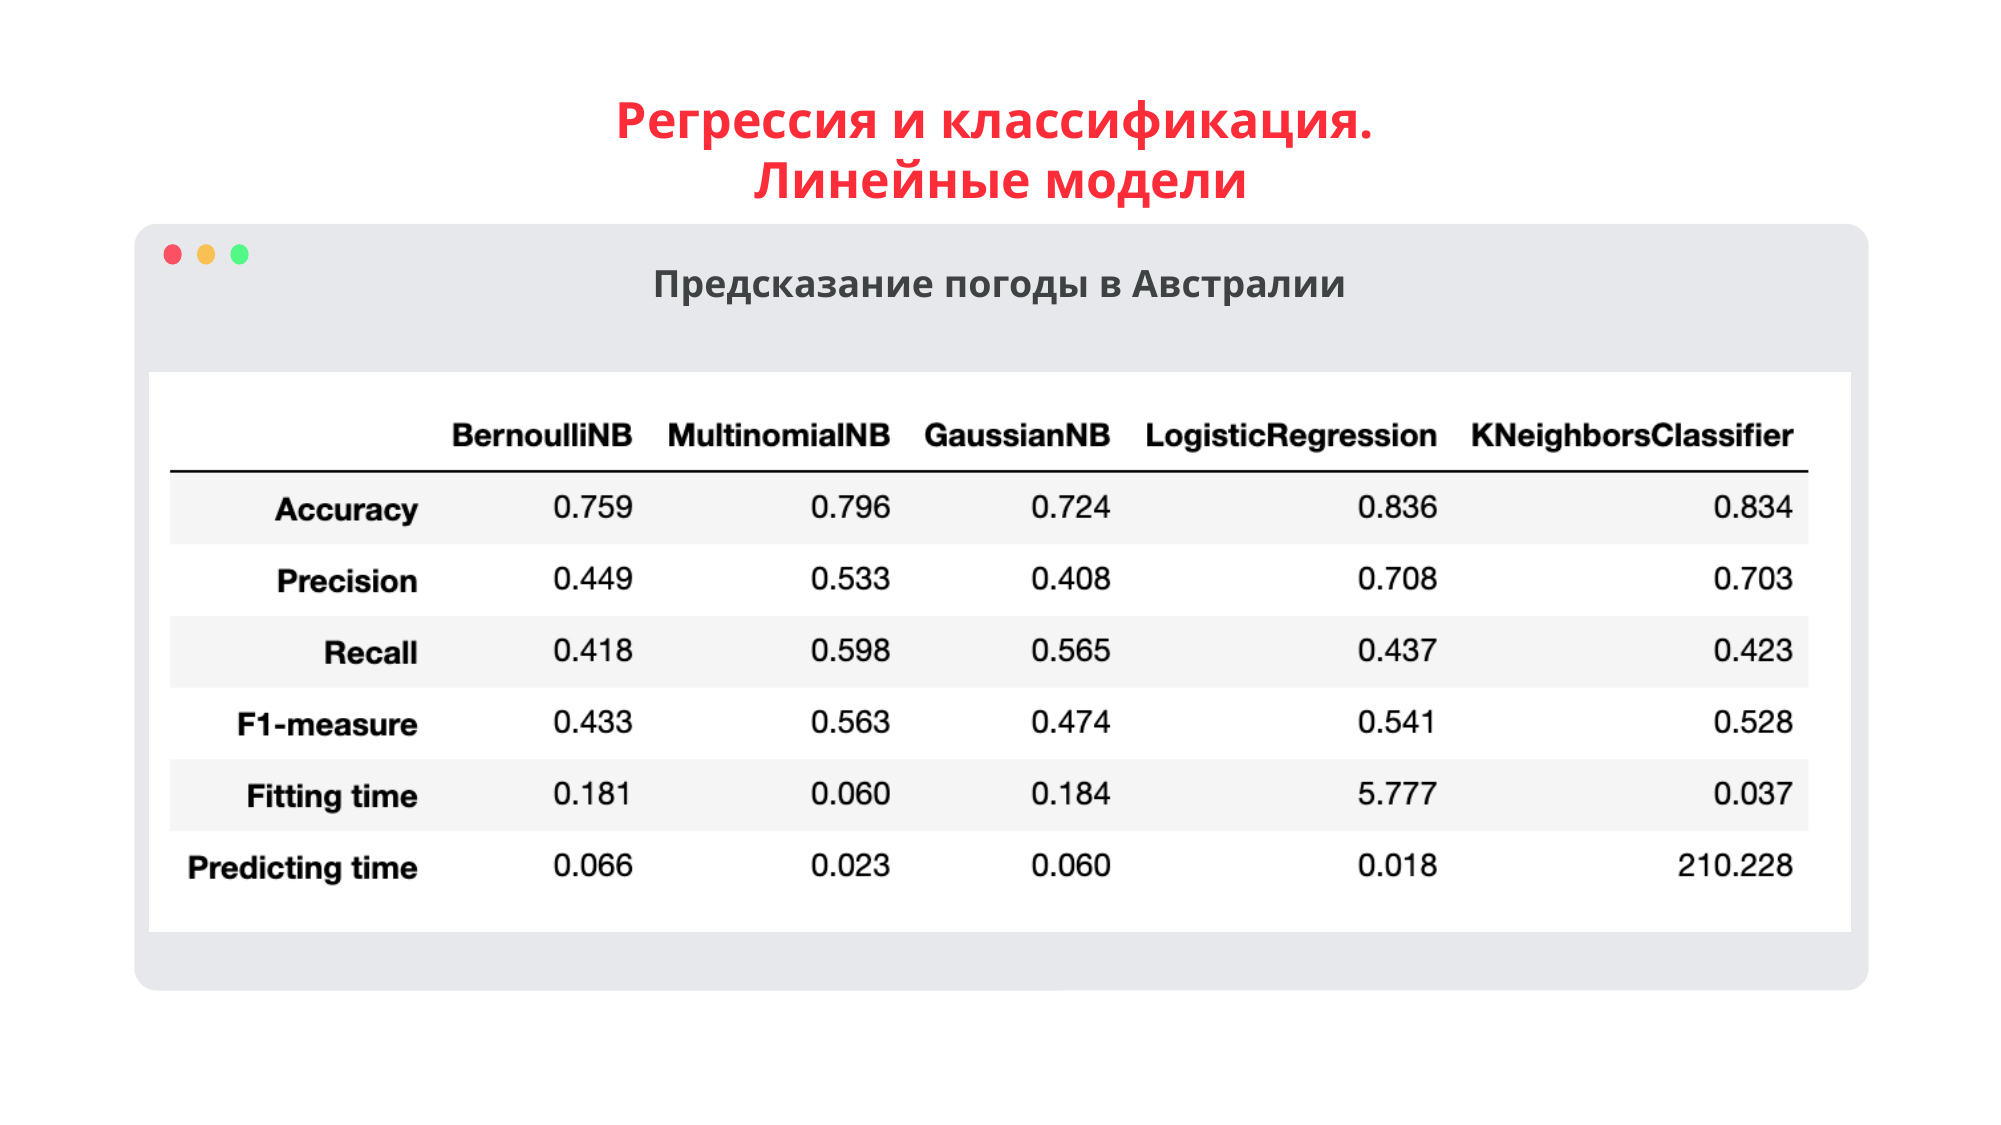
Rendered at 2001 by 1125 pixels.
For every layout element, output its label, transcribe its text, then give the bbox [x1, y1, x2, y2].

text_box Регрессия и классификация. Линейные модели [600, 81, 1403, 217]
picture [149, 372, 1851, 932]
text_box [134, 223, 1869, 991]
